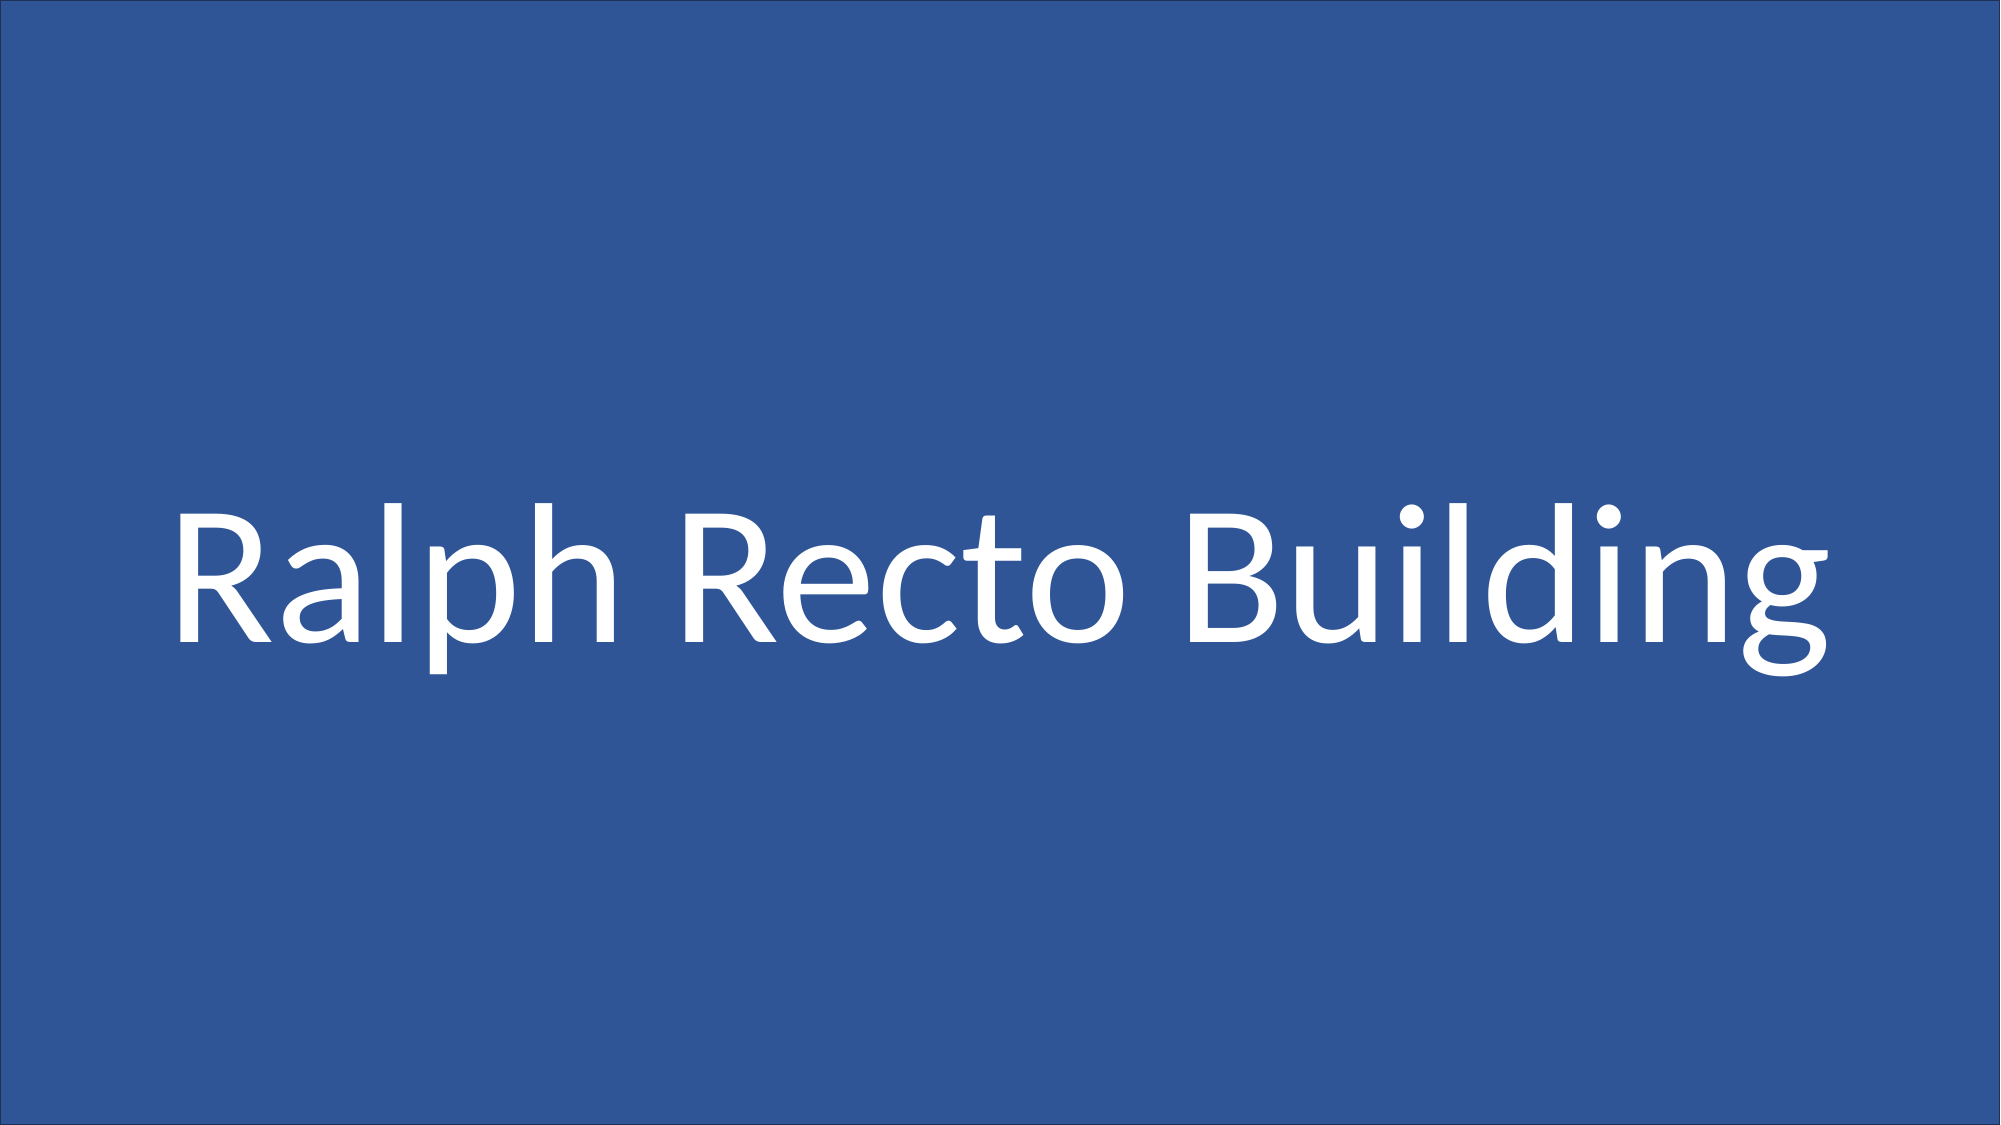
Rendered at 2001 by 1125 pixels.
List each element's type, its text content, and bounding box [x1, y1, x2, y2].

text_box Ralph Recto Building [0, 0, 2000, 1125]
